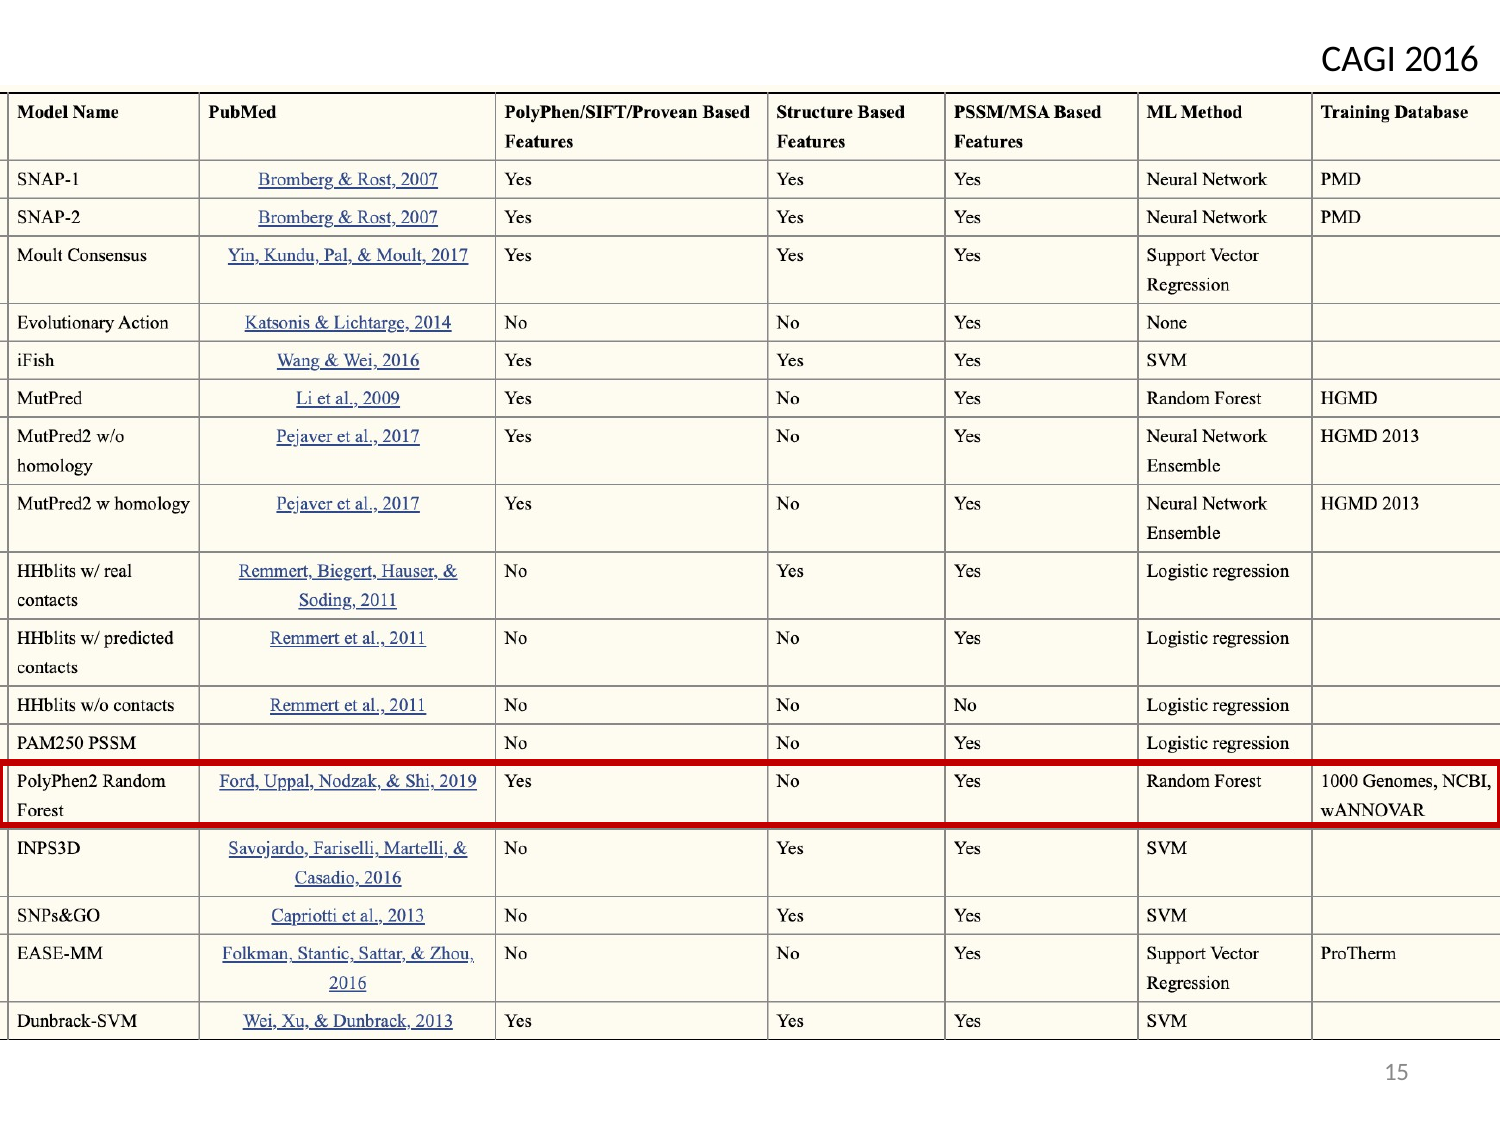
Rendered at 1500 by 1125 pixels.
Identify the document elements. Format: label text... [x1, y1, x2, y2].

slide_number 10 [1377, 1054, 1419, 1125]
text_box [0, 85, 1500, 1040]
text_box CAGI 2016 [1319, 31, 1483, 79]
